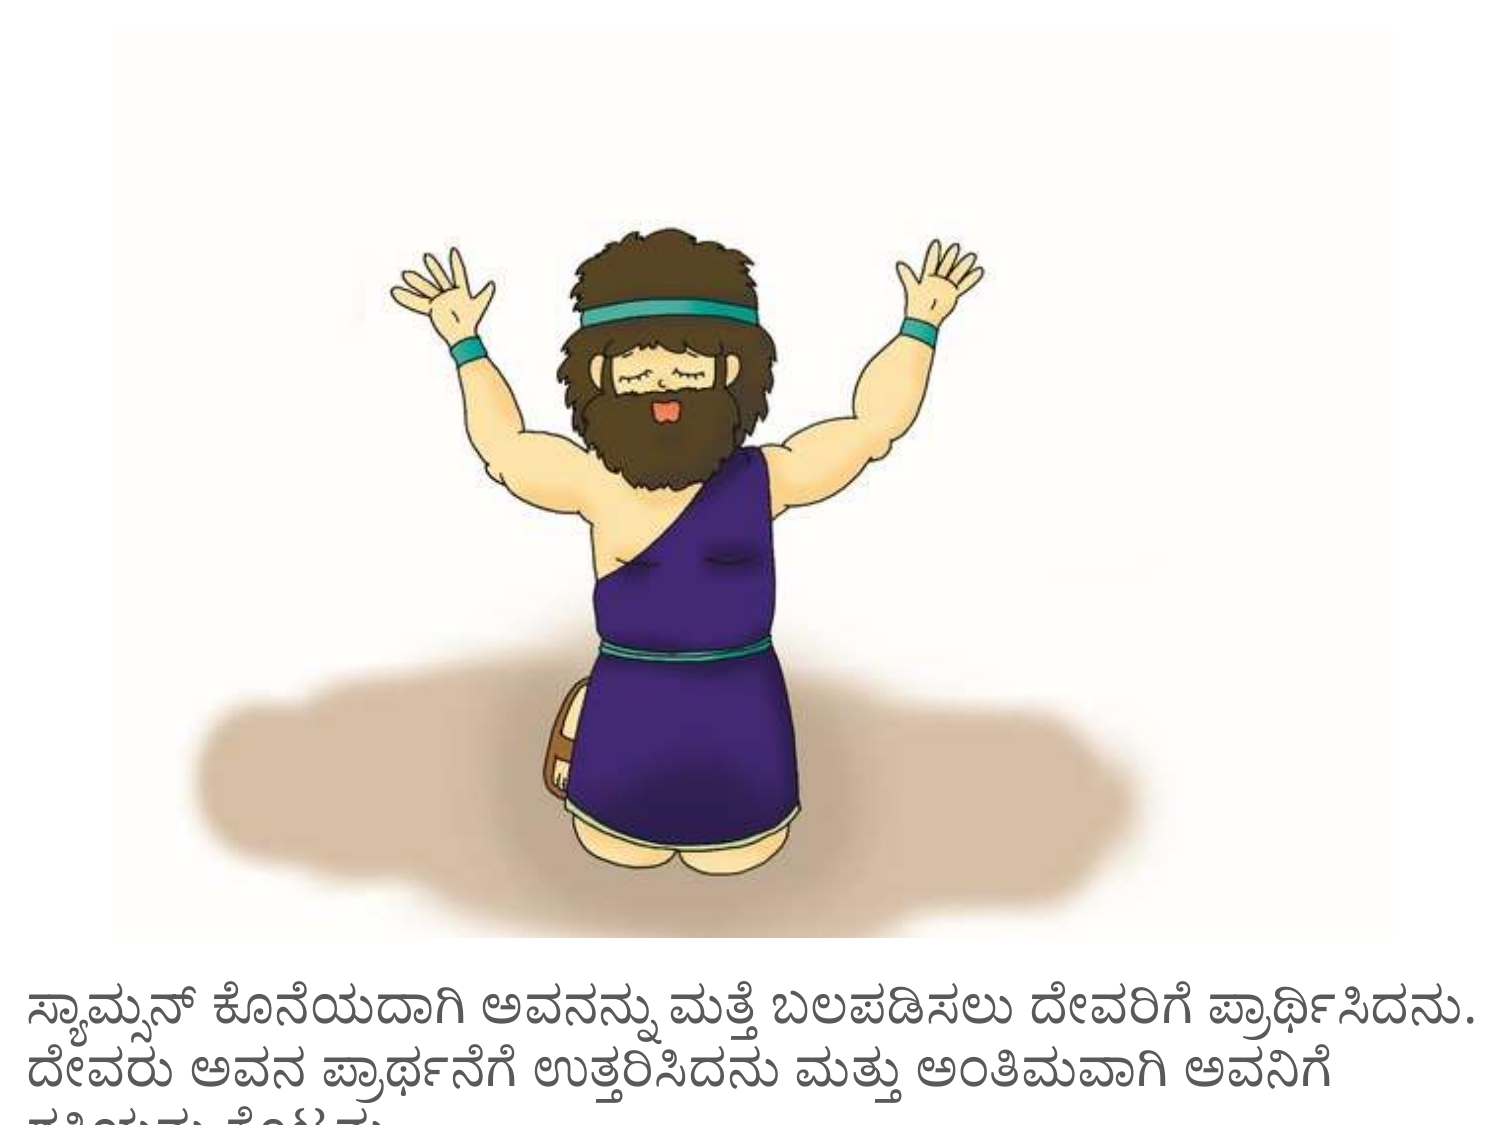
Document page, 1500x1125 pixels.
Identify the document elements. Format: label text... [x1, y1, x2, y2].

picture [113, 30, 1396, 938]
text_box ಸ್ಯಾಮ್ಸನ್ ಕೊನೆಯದಾಗಿ ಅವನನ್ನು ಮತ್ತೆ ಬಲಪಡಿಸಲು ದೇವರಿಗೆ ಪ್ರಾರ್ಥಿಸಿದನು. ದೇವರು ಅವನ ಪ್ರಾರ್ಥನೆಗೆ ಉತ್ತರಿಸಿದನು ಮತ್ತು ಅಂತಿಮವಾಗಿ ಅವನಿಗೆ ಶಕ್ತಿಯನ್ನು ಕೊಟ್ಟನು. [11, 964, 1498, 1125]
